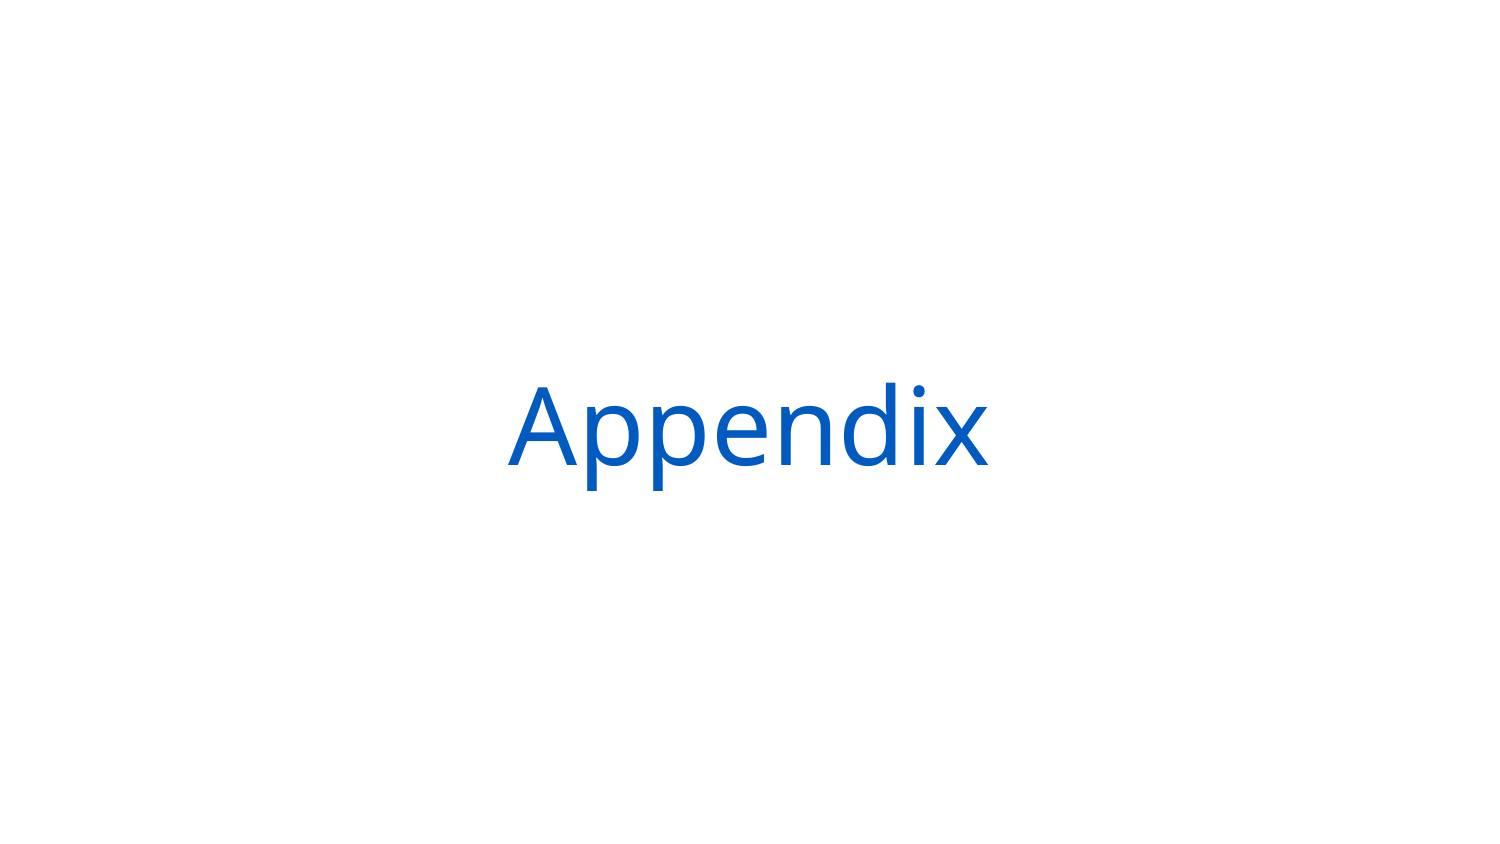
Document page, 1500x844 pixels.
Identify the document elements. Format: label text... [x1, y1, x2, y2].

title Appendix [51, 253, 1449, 591]
